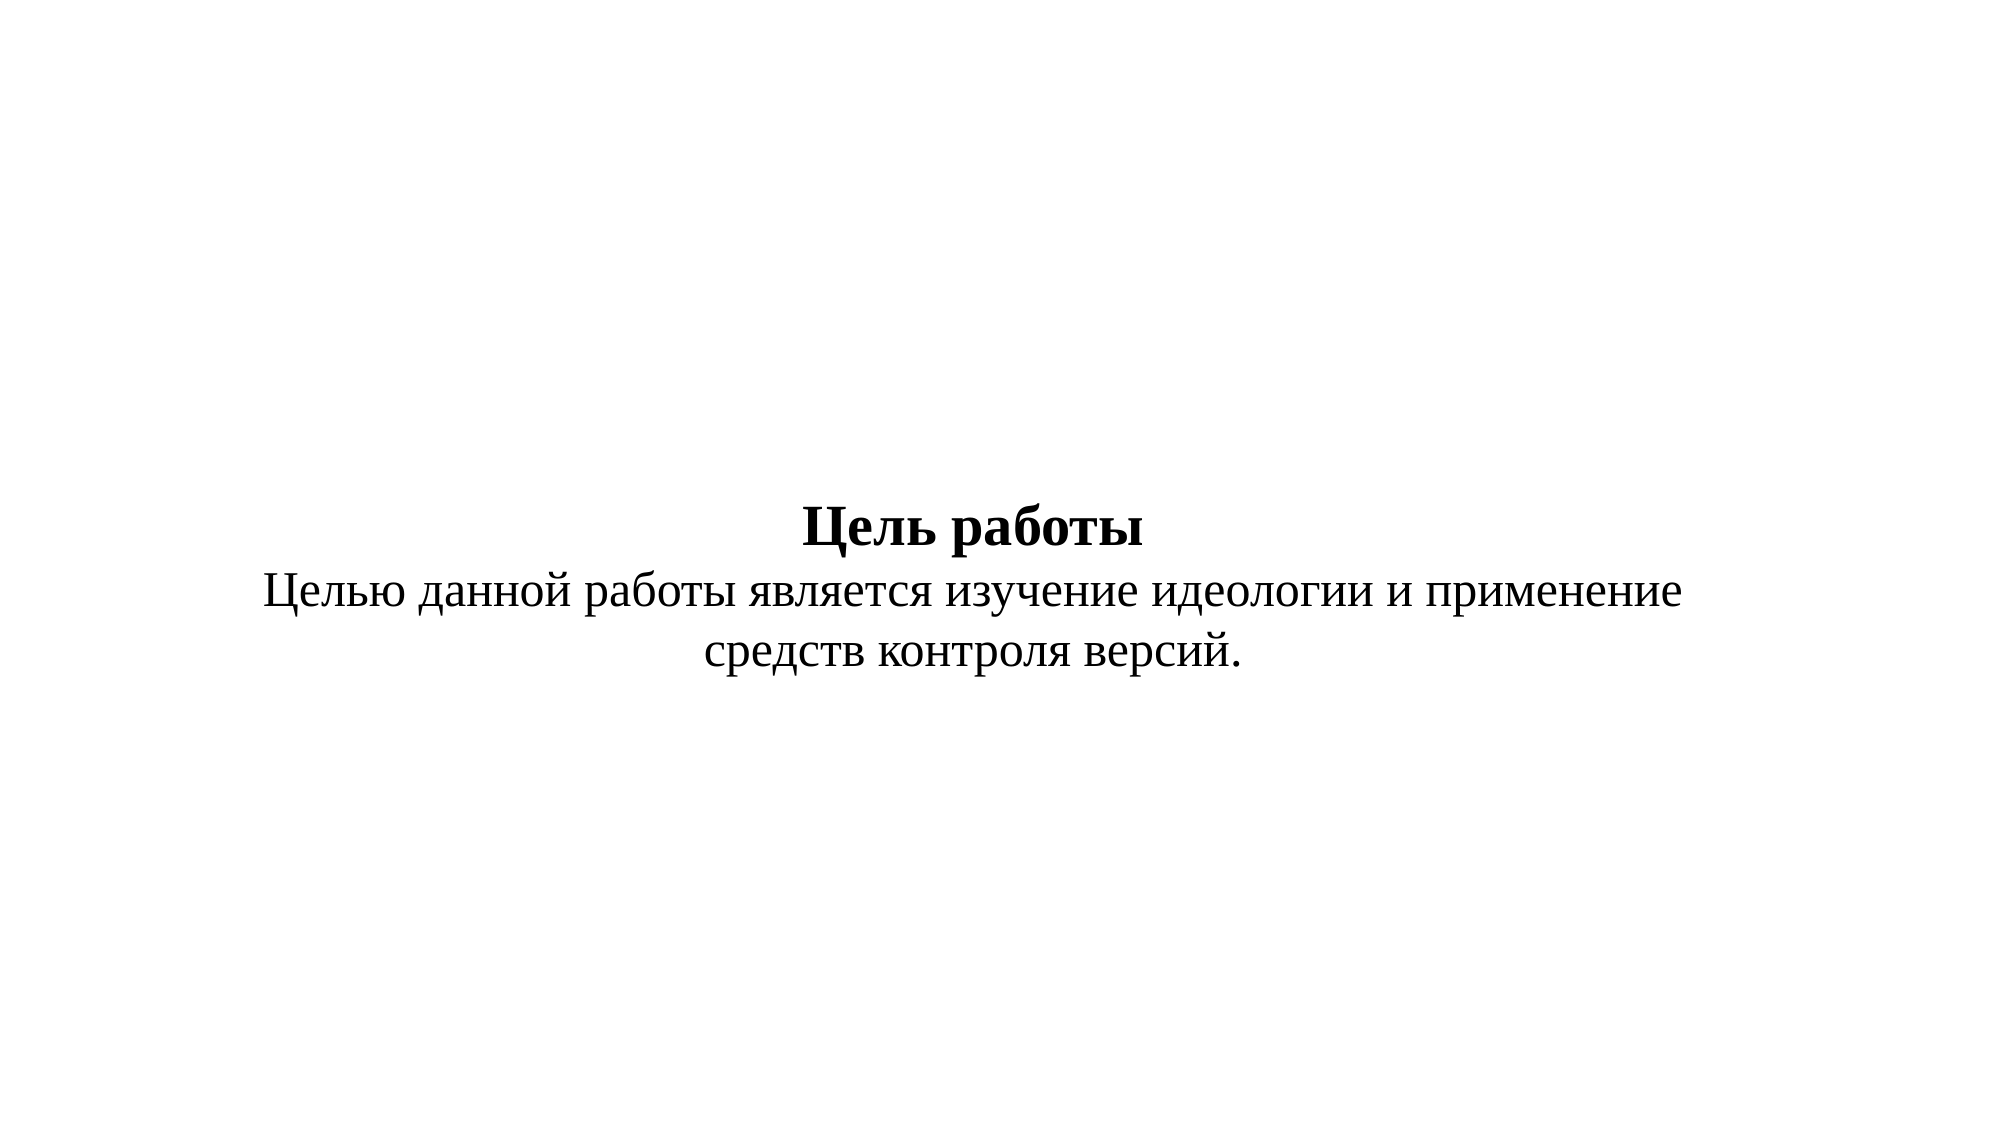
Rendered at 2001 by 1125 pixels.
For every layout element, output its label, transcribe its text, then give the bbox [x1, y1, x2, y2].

text_box Цель работы Целью данной работы является изучение идеологии и применение средств контроля версий. [171, 468, 1775, 729]
